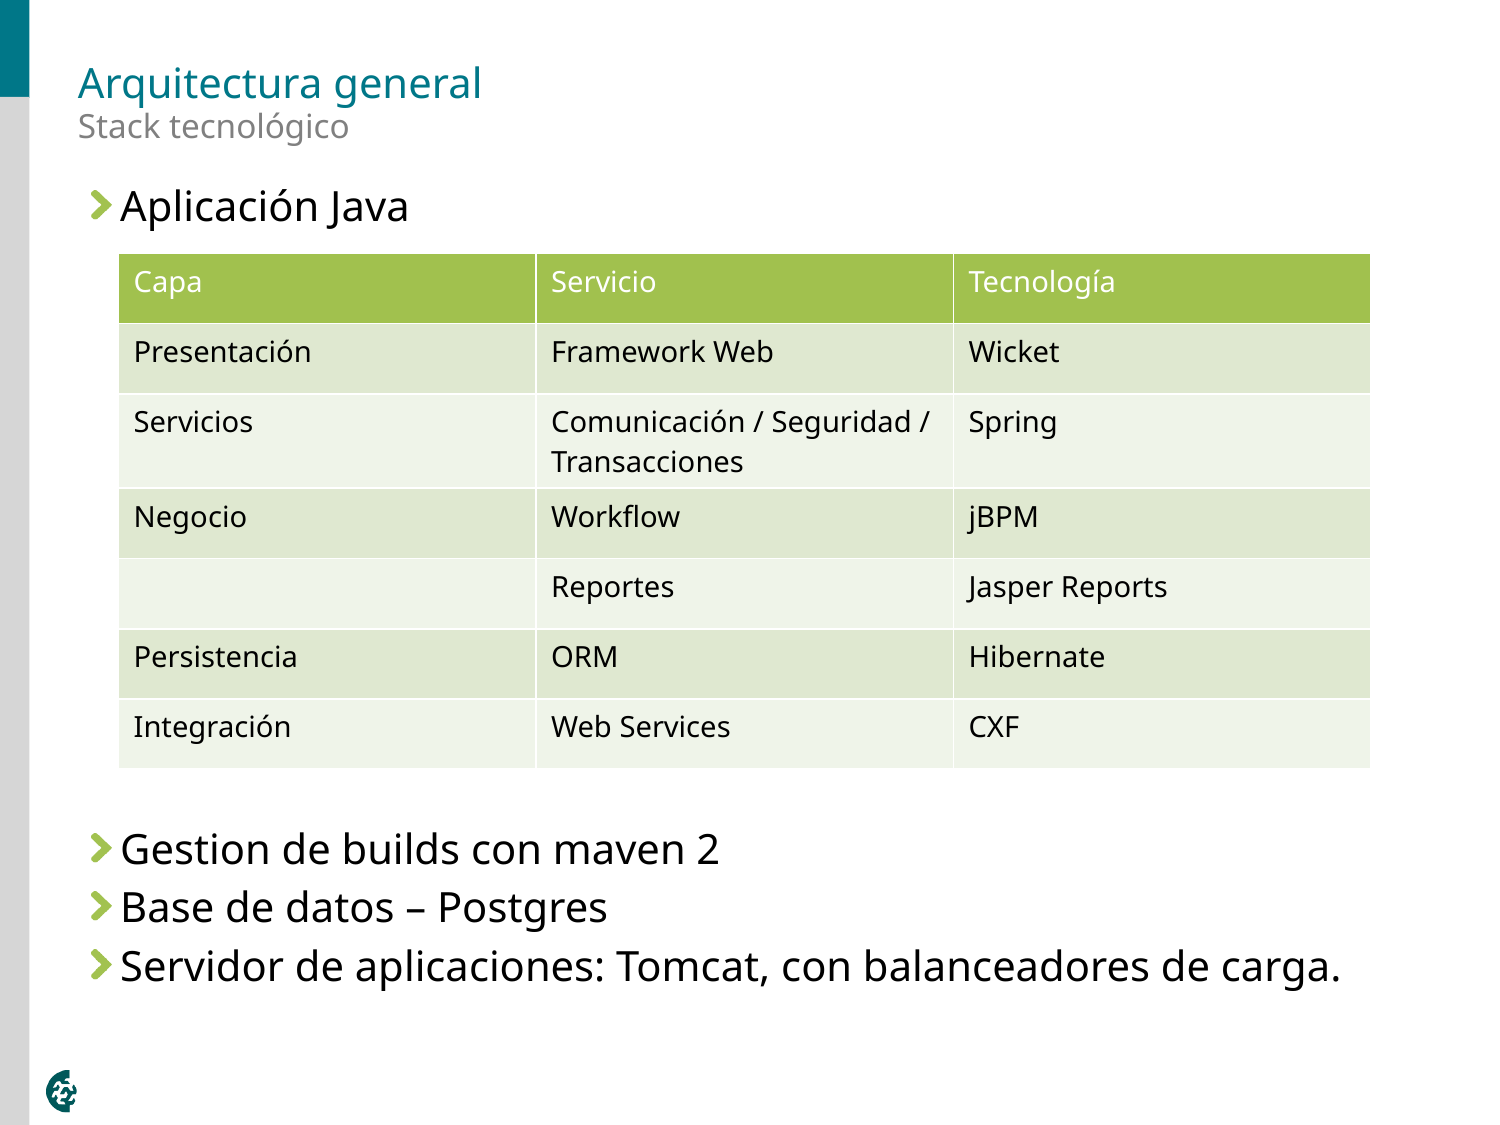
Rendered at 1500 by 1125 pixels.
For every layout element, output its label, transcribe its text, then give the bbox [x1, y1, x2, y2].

table_cell CXF [954, 700, 1370, 768]
picture [91, 949, 112, 980]
table_cell Persistencia [119, 630, 535, 698]
picture [91, 891, 112, 921]
table_cell Jasper Reports [954, 559, 1370, 628]
table_cell Web Services [537, 700, 953, 768]
table_cell Negocio [119, 489, 535, 558]
table_cell Wicket [954, 324, 1370, 393]
table_cell Integración [119, 700, 535, 768]
table_cell Hibernate [954, 630, 1370, 698]
picture [91, 833, 112, 863]
picture [91, 190, 112, 220]
table_cell Servicios [119, 395, 535, 487]
table_cell Spring [954, 395, 1370, 487]
table_cell Presentación [119, 324, 535, 393]
table_cell Workflow [537, 489, 953, 558]
table_header Servicio [537, 254, 953, 323]
table_header Capa [119, 254, 535, 323]
table_cell ORM [537, 630, 953, 698]
table_cell jBPM [954, 489, 1370, 558]
table_header Tecnología [954, 254, 1370, 323]
table_cell Reportes [537, 559, 953, 628]
table_cell Framework Web [537, 324, 953, 393]
list Stack tecnológico [78, 104, 1464, 143]
list Aplicación Java Gestion de builds con maven 2 Base de datos – Postgres Servidor de aplicaciones: Tomcat, con balanceadores de carga. [76, 172, 1459, 1047]
picture [46, 1070, 77, 1113]
table_cell Comunicación / Seguridad / Transacciones [537, 395, 953, 487]
table_cell [119, 559, 535, 628]
title Arquitectura general [78, 56, 1464, 104]
